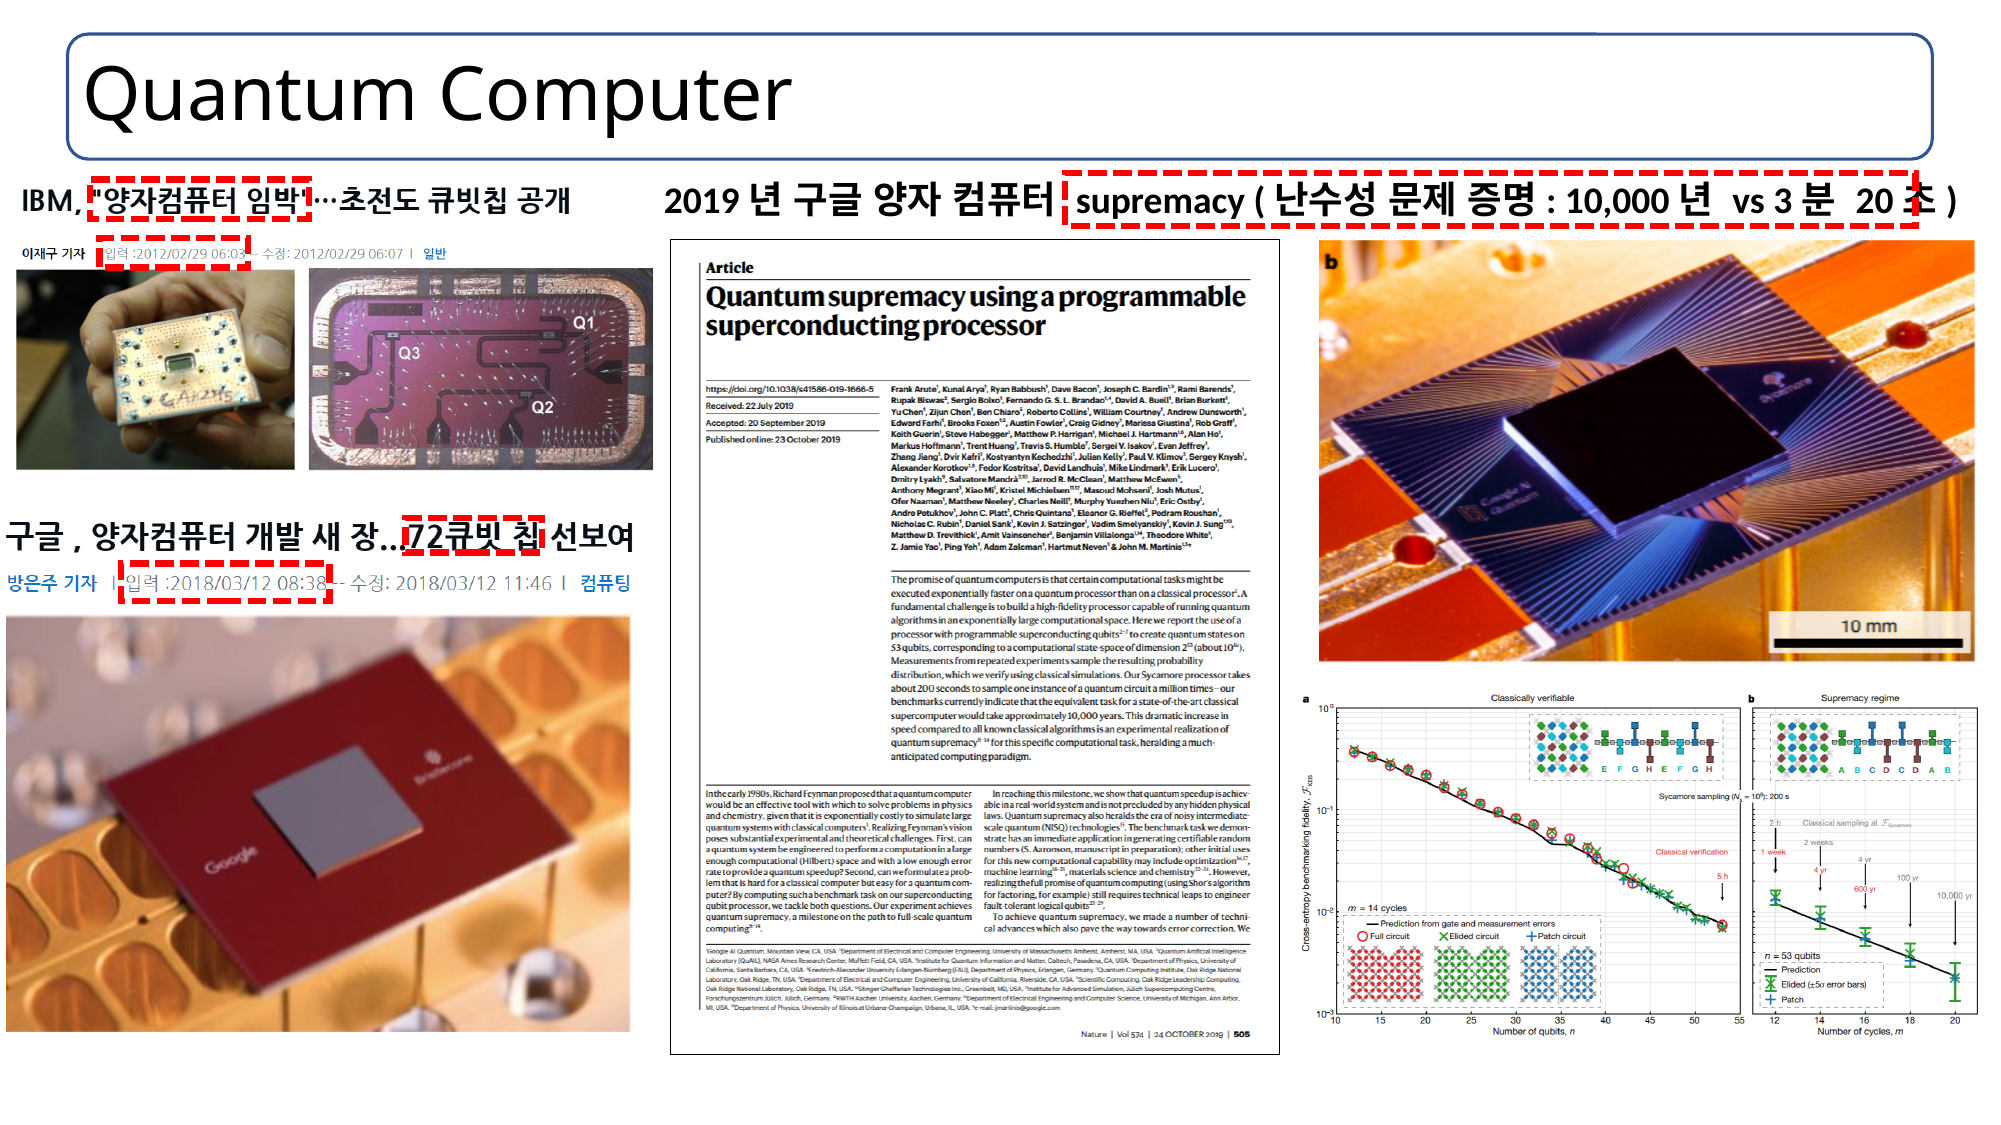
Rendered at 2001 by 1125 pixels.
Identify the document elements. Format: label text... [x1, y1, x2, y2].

text_box 2019년 구글 양자 컴퓨터 supremacy (난수성 문제 증명: 10,000년 vs 3분 20초) [648, 161, 1996, 236]
title Quantum Computer [67, 34, 1933, 160]
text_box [0, 179, 654, 1040]
text_box [1064, 172, 1917, 227]
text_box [670, 239, 1983, 1055]
